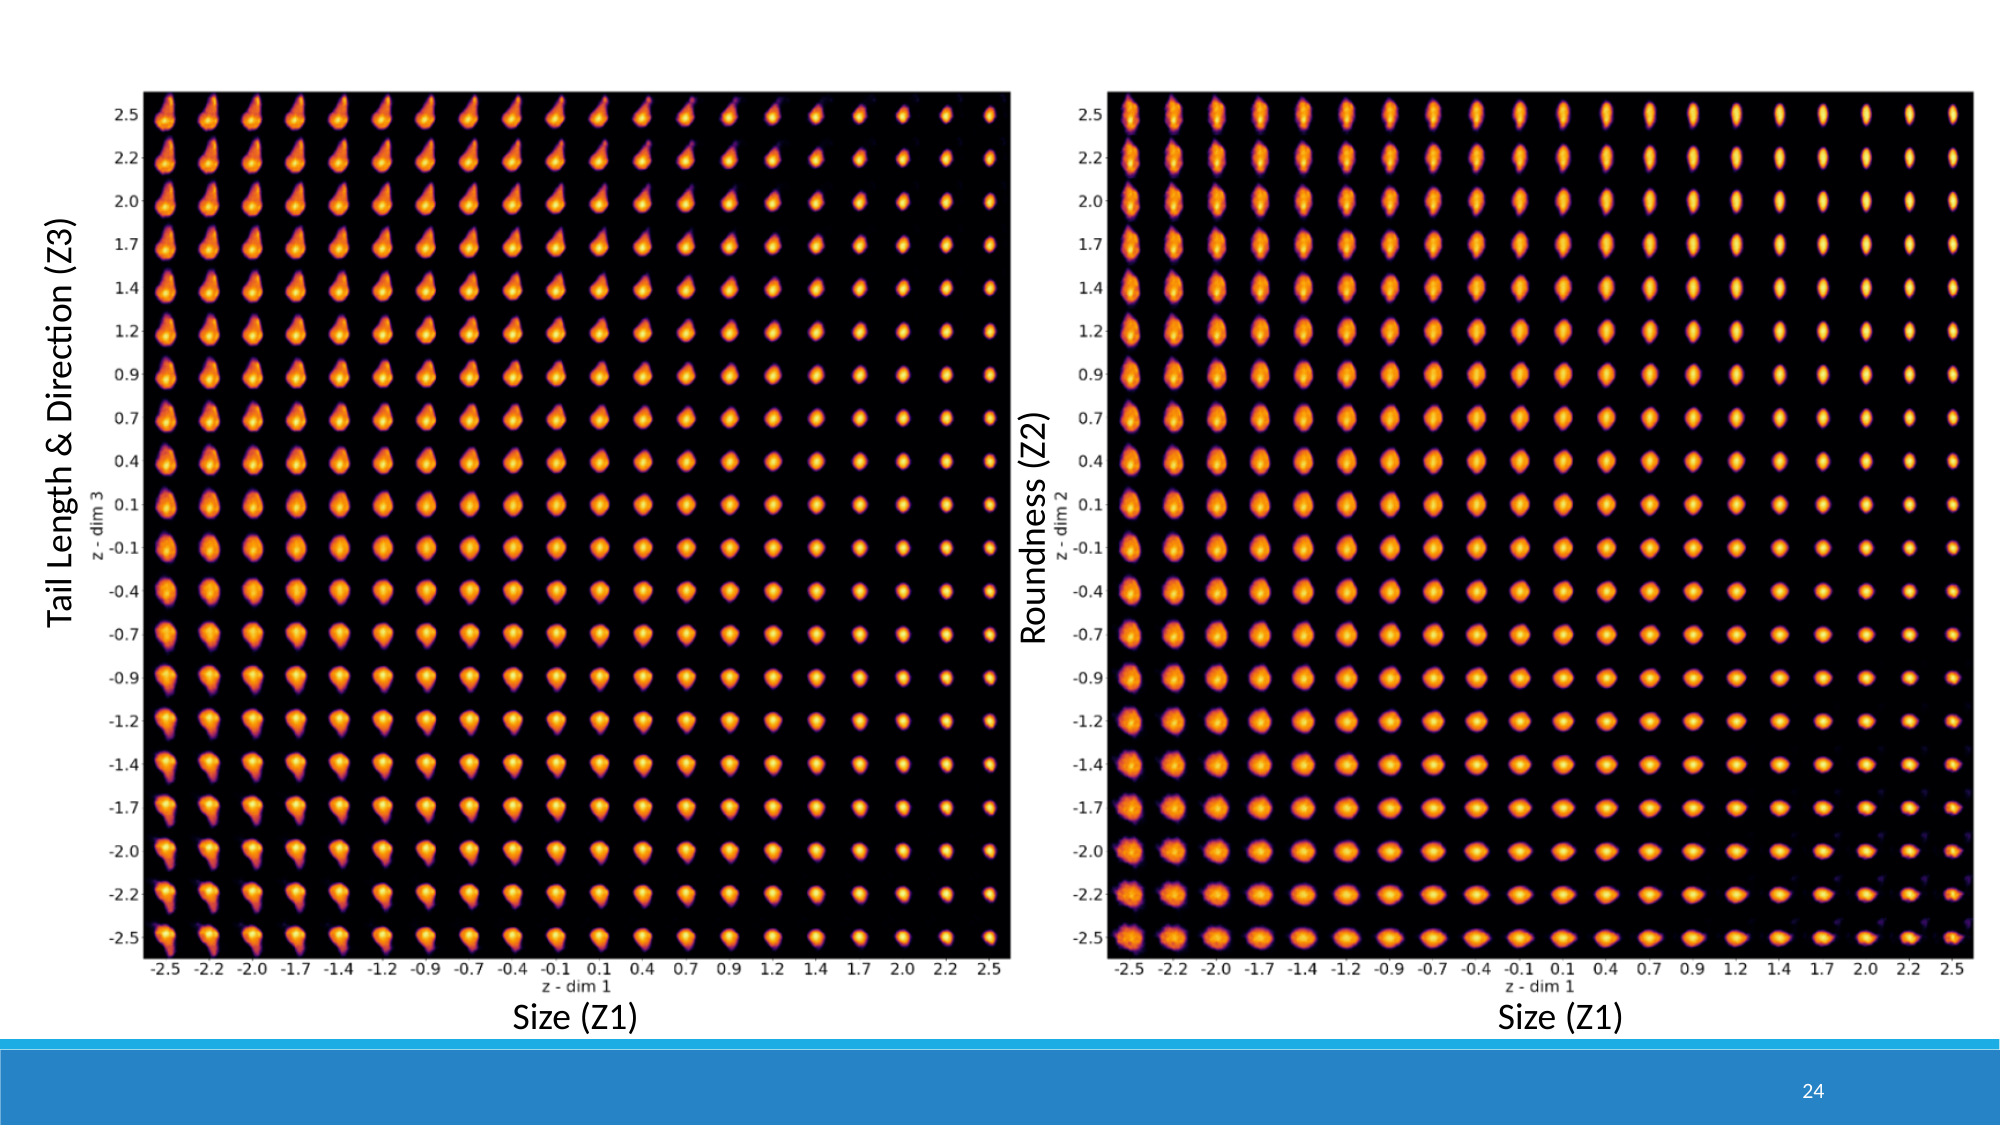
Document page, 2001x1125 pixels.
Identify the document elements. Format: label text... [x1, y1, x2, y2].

slide_number 24 [1624, 1059, 1840, 1120]
text_box Roundness (Z2) [1022, 281, 1047, 776]
text_box Tail Length & Direction (Z3) [26, 163, 83, 682]
text_box Size (Z1) [329, 1006, 823, 1045]
picture [1050, 88, 1978, 999]
text_box Size (Z1) [1314, 1006, 1808, 1045]
picture [86, 88, 1014, 999]
